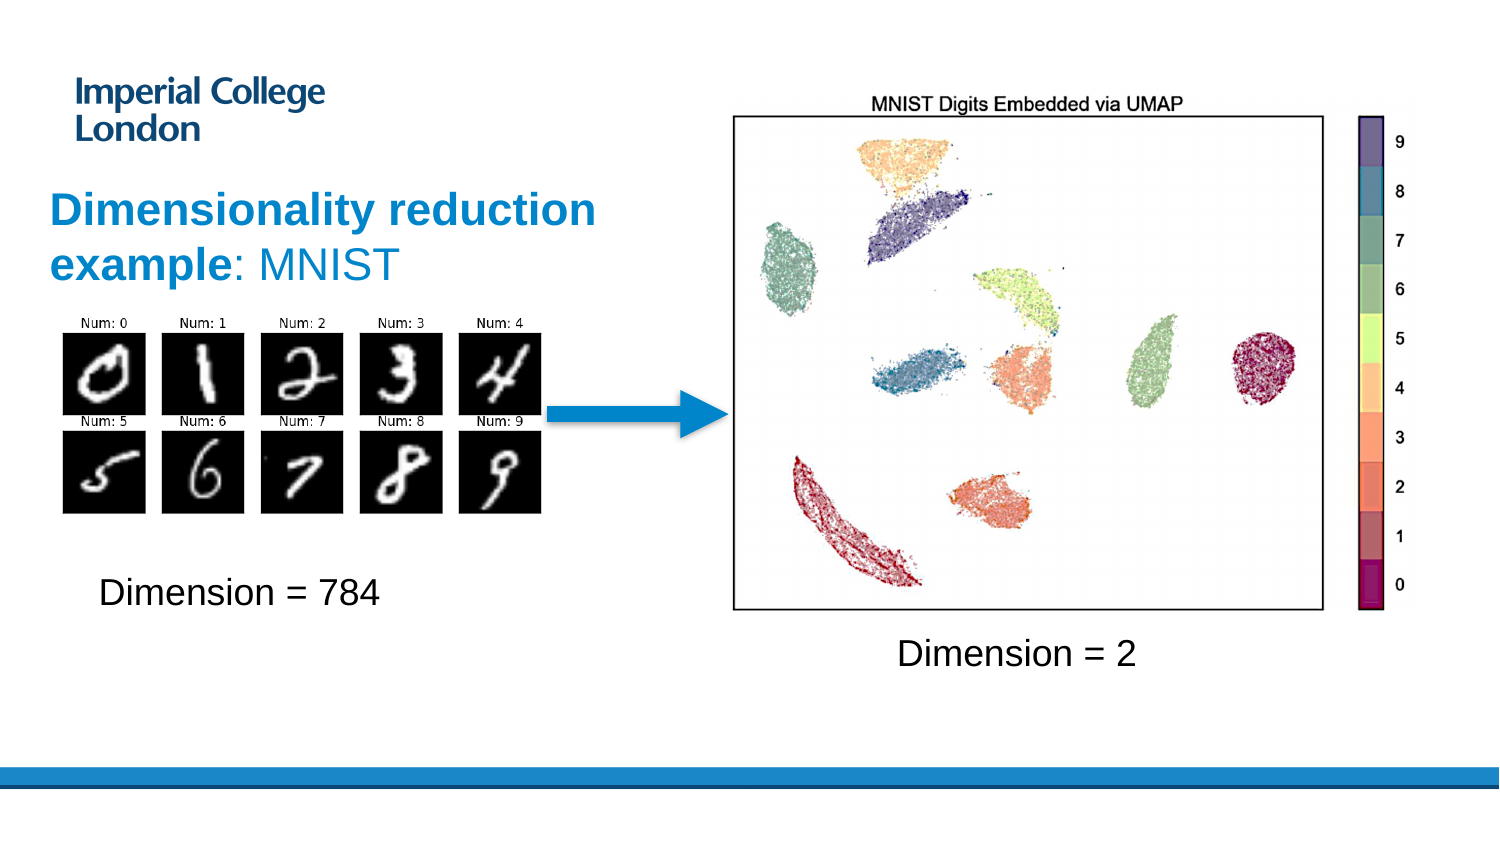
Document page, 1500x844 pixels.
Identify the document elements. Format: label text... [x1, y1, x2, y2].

text_box Dimension = 784 [83, 560, 511, 621]
picture [0, 0, 1499, 844]
text_box Dimensionality reduction example: MNIST [34, 172, 708, 297]
text_box Dimension = 2 [882, 623, 1309, 681]
